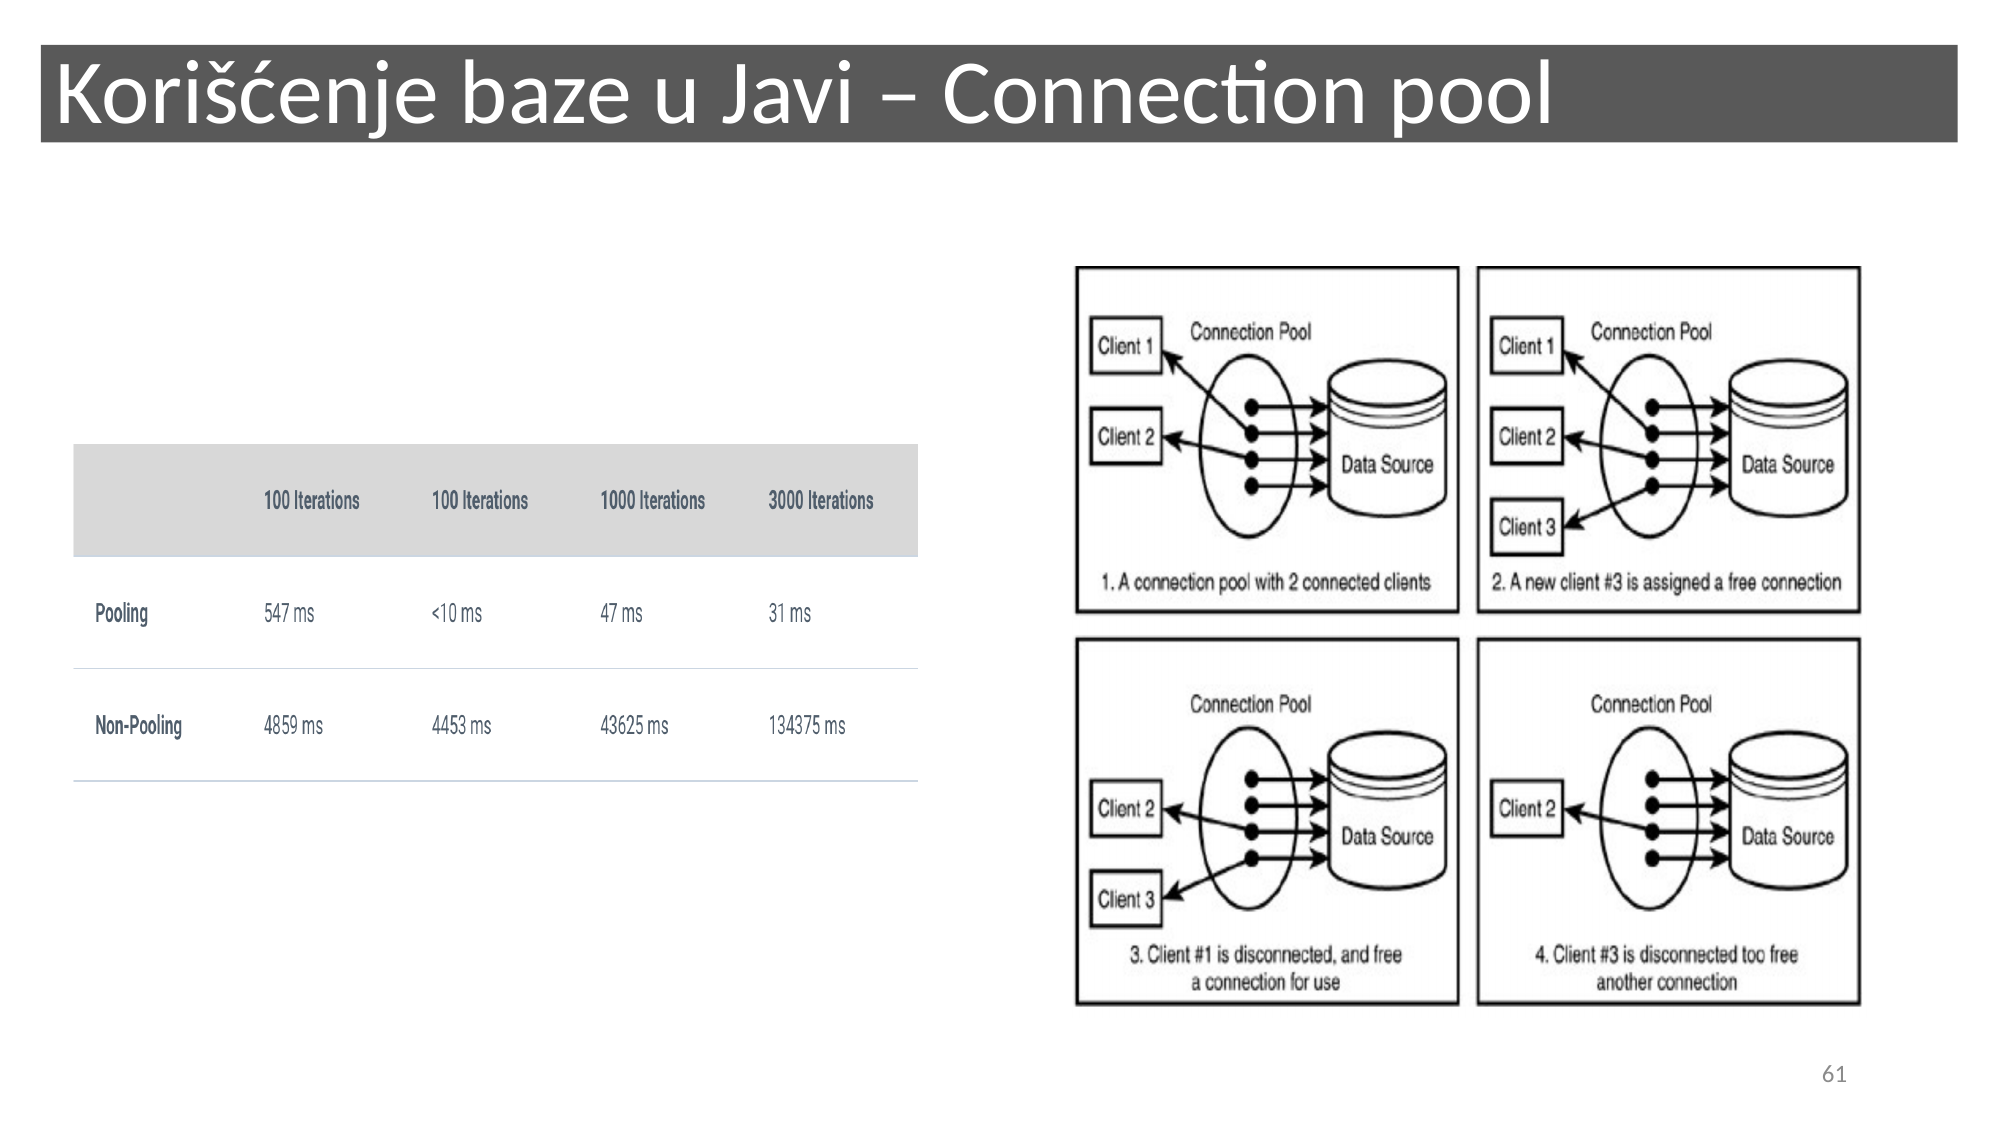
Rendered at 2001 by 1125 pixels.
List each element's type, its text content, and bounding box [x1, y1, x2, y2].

picture [1065, 266, 1867, 1018]
picture [65, 417, 928, 795]
slide_number 61 [1412, 1042, 1863, 1103]
title Korišćenje baze u Javi – Connection pool [40, 44, 1958, 143]
